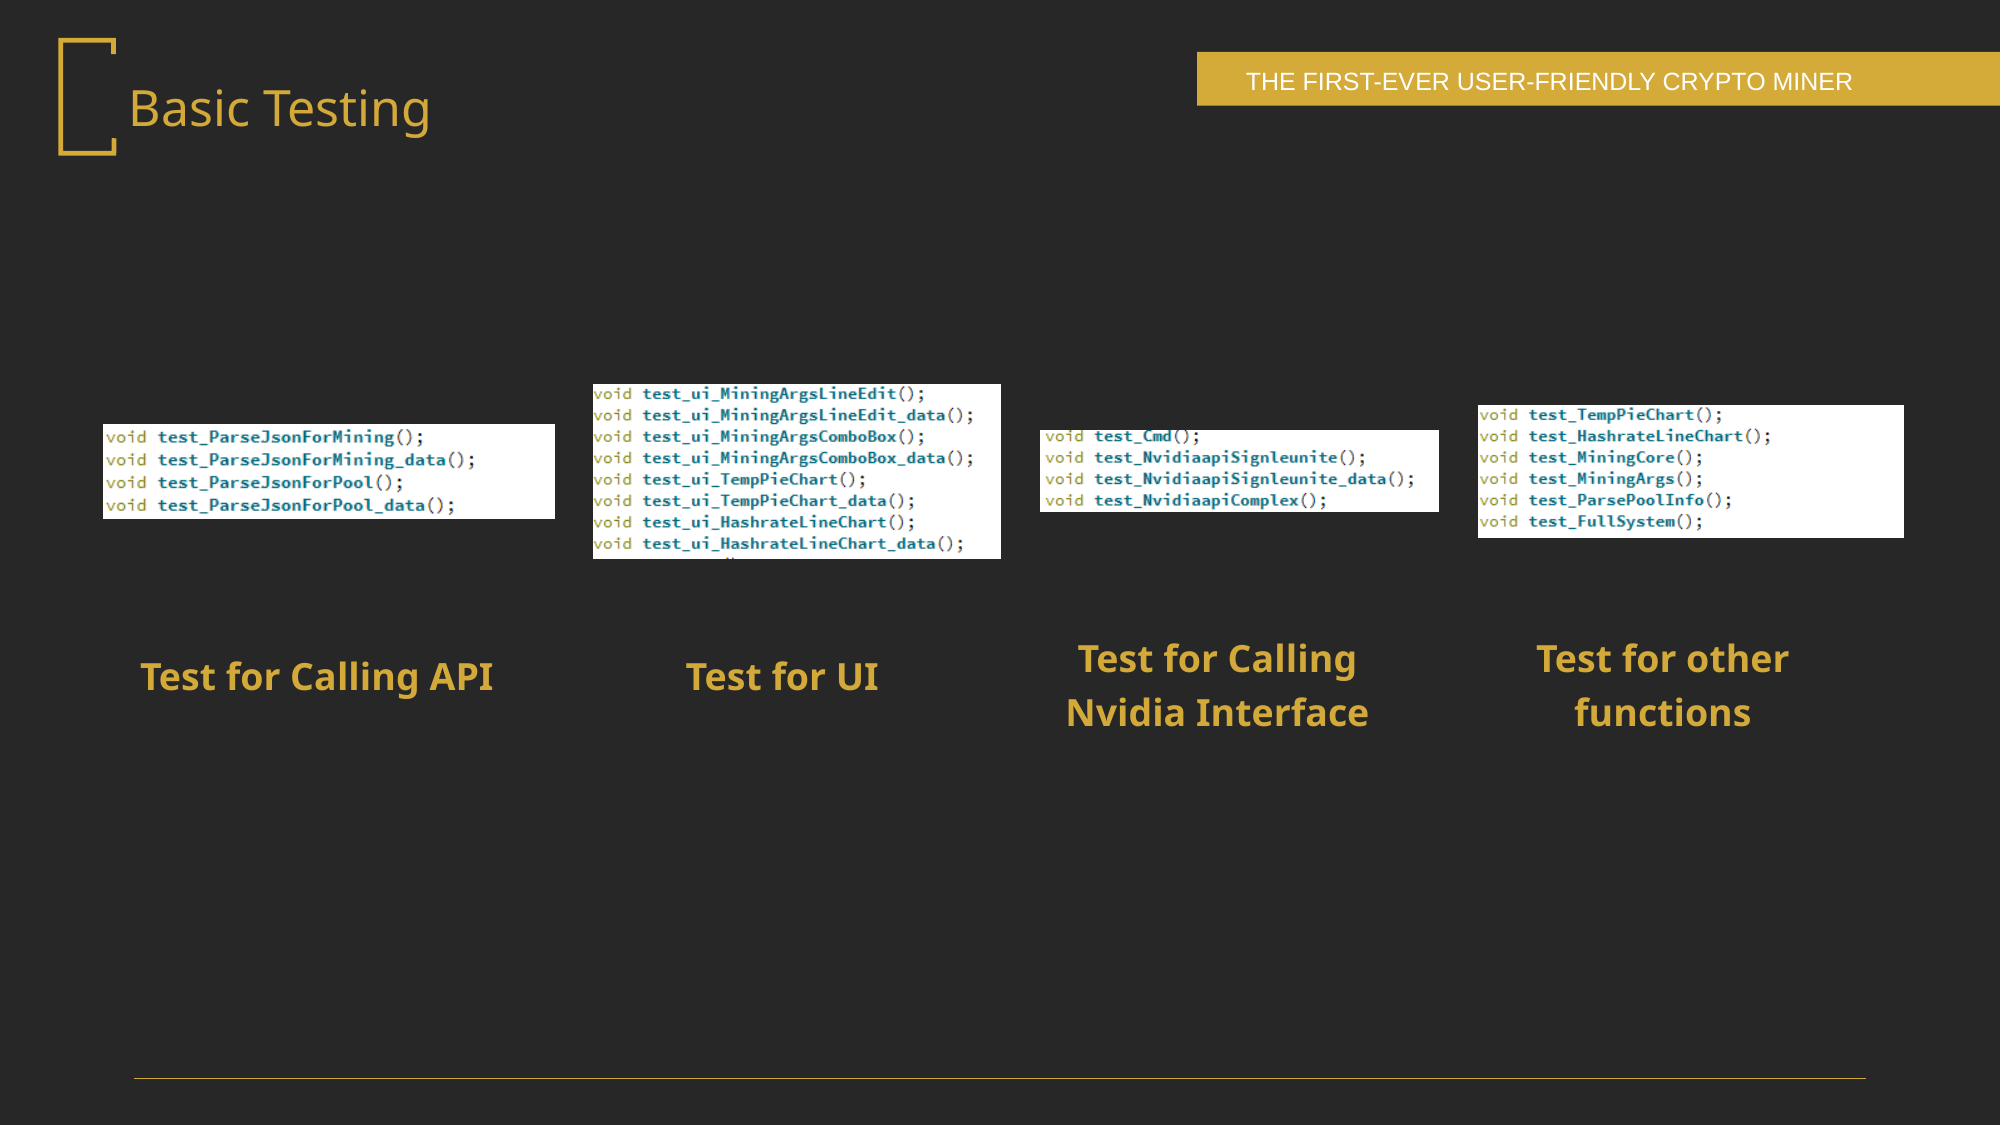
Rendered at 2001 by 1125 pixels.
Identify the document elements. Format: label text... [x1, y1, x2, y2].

picture [103, 424, 555, 519]
text_box Test for Calling Nvidia Interface [1033, 618, 1402, 742]
text_box Basic Testing [114, 68, 502, 144]
picture [1478, 405, 1904, 538]
text_box Test for Calling API [103, 636, 531, 706]
picture [593, 384, 1001, 559]
picture [1039, 430, 1439, 512]
text_box Test for UI [598, 636, 967, 706]
text_box [59, 39, 116, 155]
text_box Test for other functions [1479, 618, 1847, 742]
